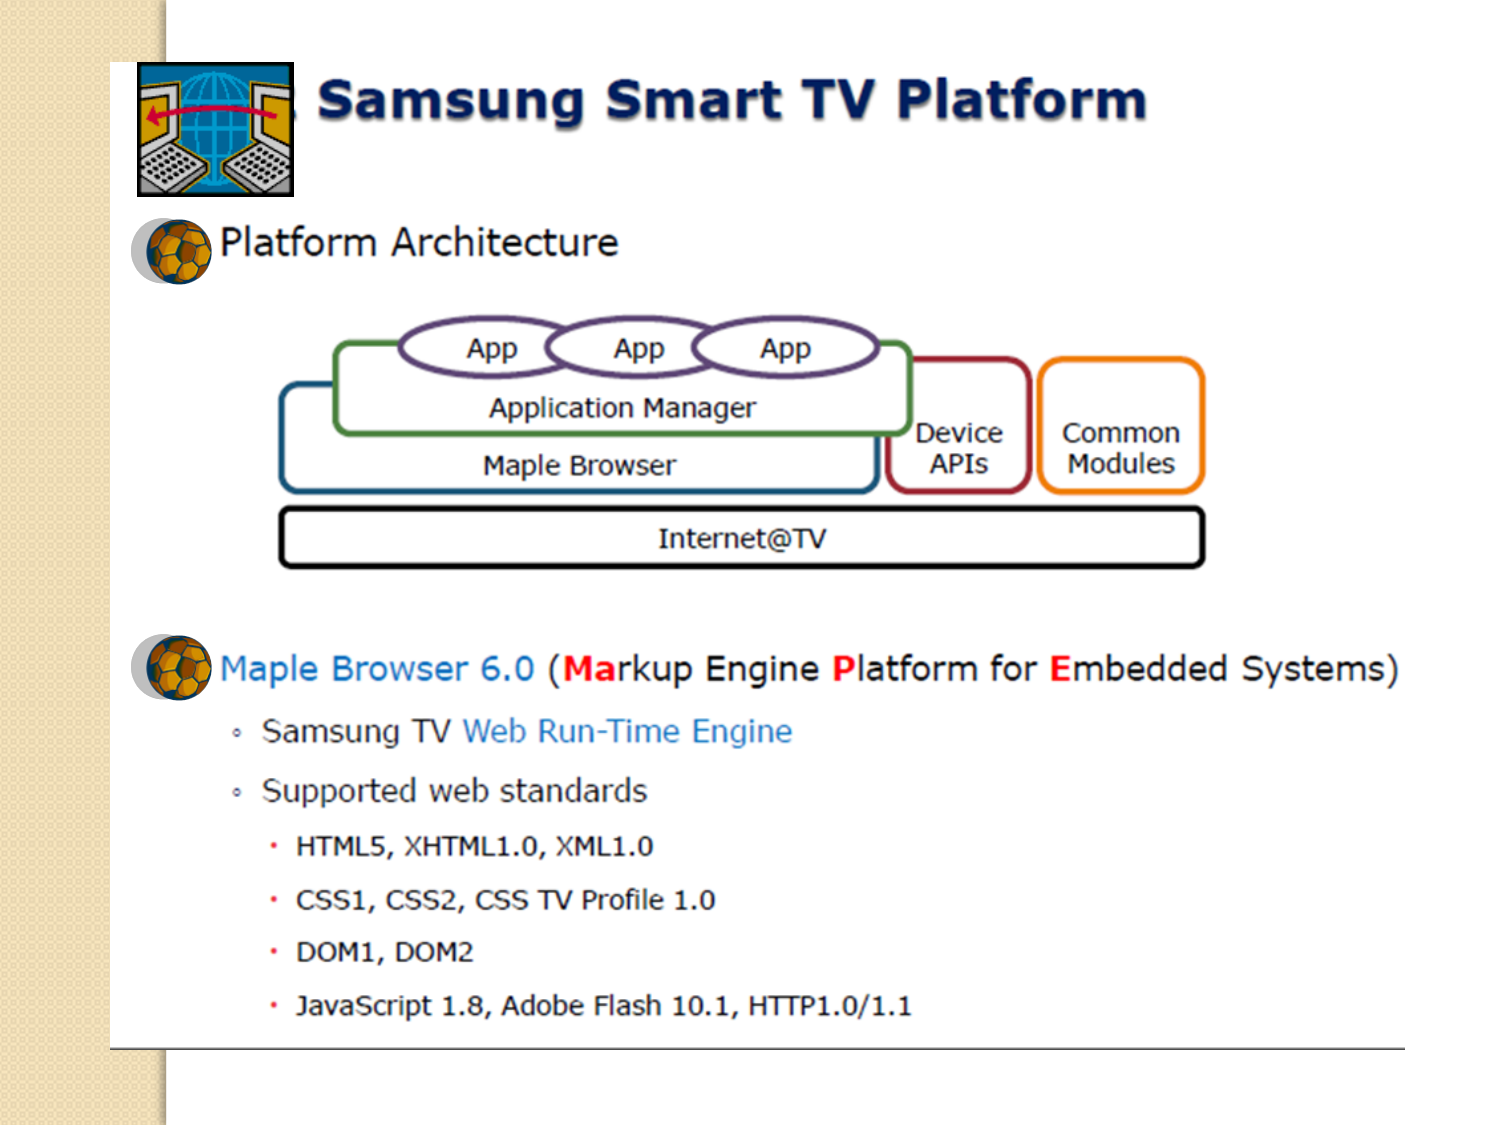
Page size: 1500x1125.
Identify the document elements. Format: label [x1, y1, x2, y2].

picture [110, 62, 1405, 1051]
